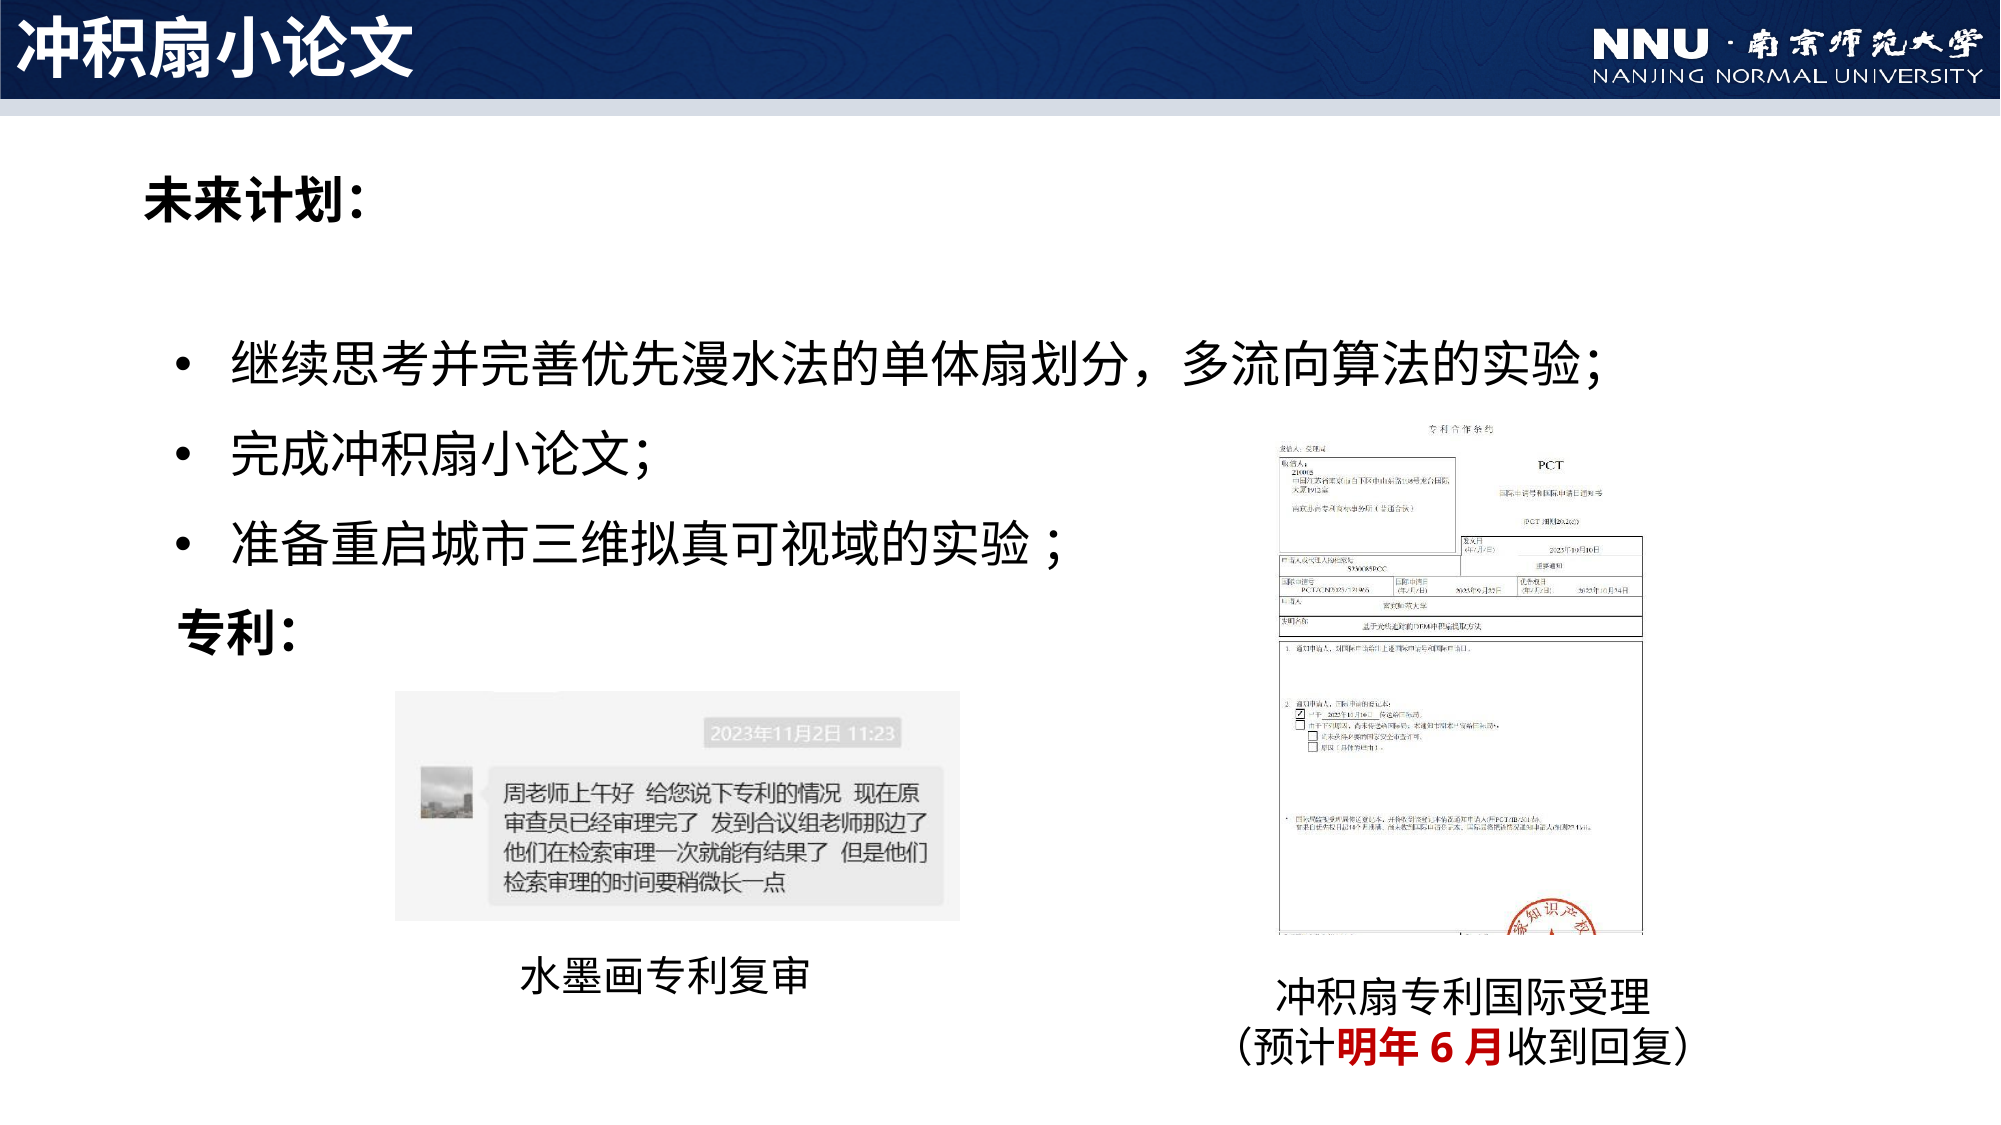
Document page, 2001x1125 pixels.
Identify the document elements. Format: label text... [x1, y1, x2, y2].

text_box 冲积扇小论文 [0, 0, 676, 102]
text_box 水墨画专利复审 [347, 942, 985, 1007]
text_box 专利： [161, 594, 798, 670]
text_box 继续思考并完善优先漫水法的单体扇划分，多流向算法的实验； 完成冲积扇小论文； 准备重启城市三维拟真可视域的实验 ； [159, 295, 1812, 506]
text_box 未来计划： [129, 160, 766, 236]
picture [394, 691, 960, 921]
picture [1264, 419, 1662, 935]
picture [676, 0, 2001, 99]
text_box 冲积扇专利国际受理 （预计明年6月收到回复） [1144, 963, 1782, 1079]
